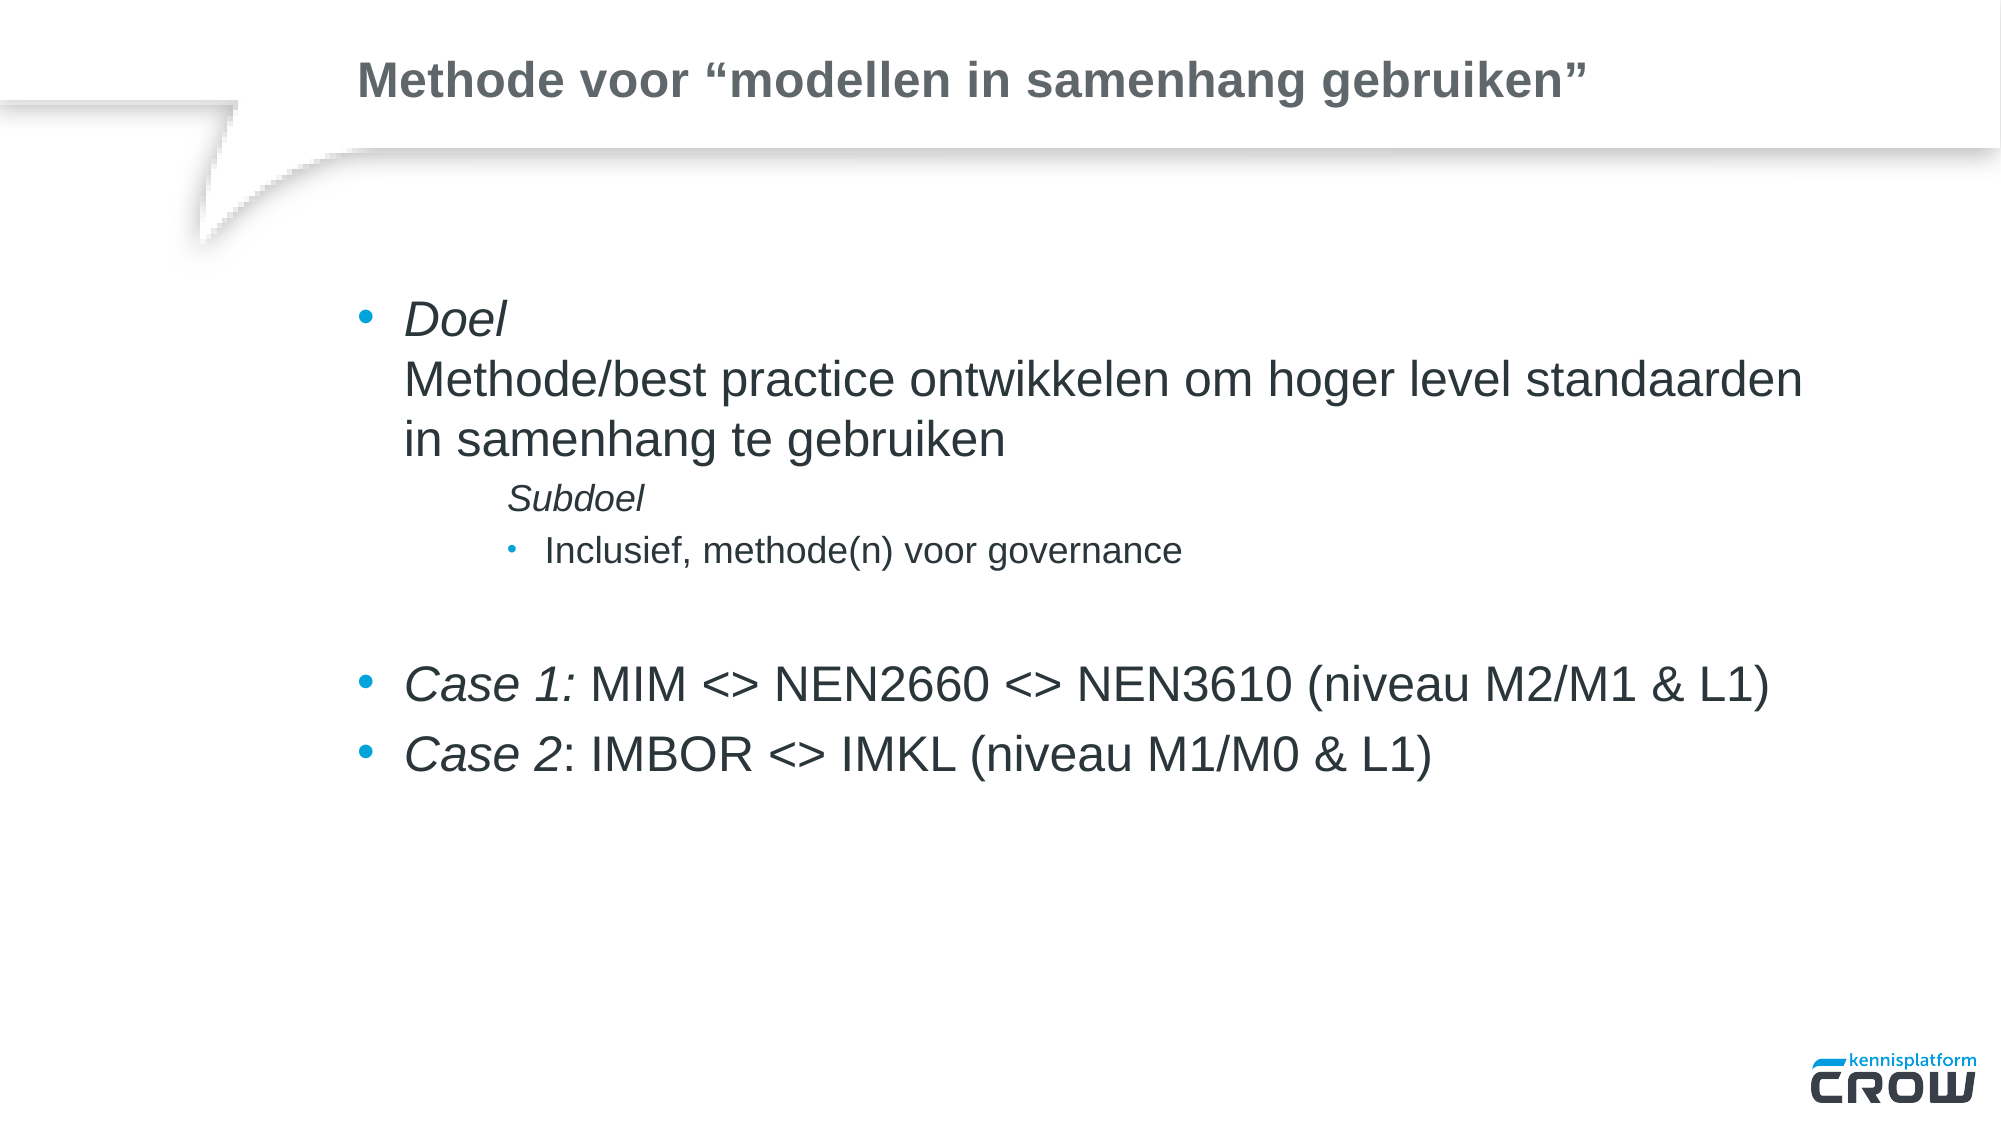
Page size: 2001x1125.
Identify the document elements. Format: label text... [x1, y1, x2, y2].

picture [1943, 1053, 1976, 1059]
picture [1919, 1053, 1938, 1063]
title Methode voor “modellen in samenhang gebruiken” [342, 3, 1973, 132]
text_box Doel Methode/best practice ontwikkelen om hoger level standaarden in samenhang te gebruiken Subdoel Inclusief, methode(n) voor governance Case 1: MIM <> NEN2660 <> NEN3610 (niveau M2/M1 & L1) Case 2: IMBOR <> IMKL (niveau M1/M0 & L1) [342, 278, 1839, 925]
picture [1811, 1053, 1976, 1103]
